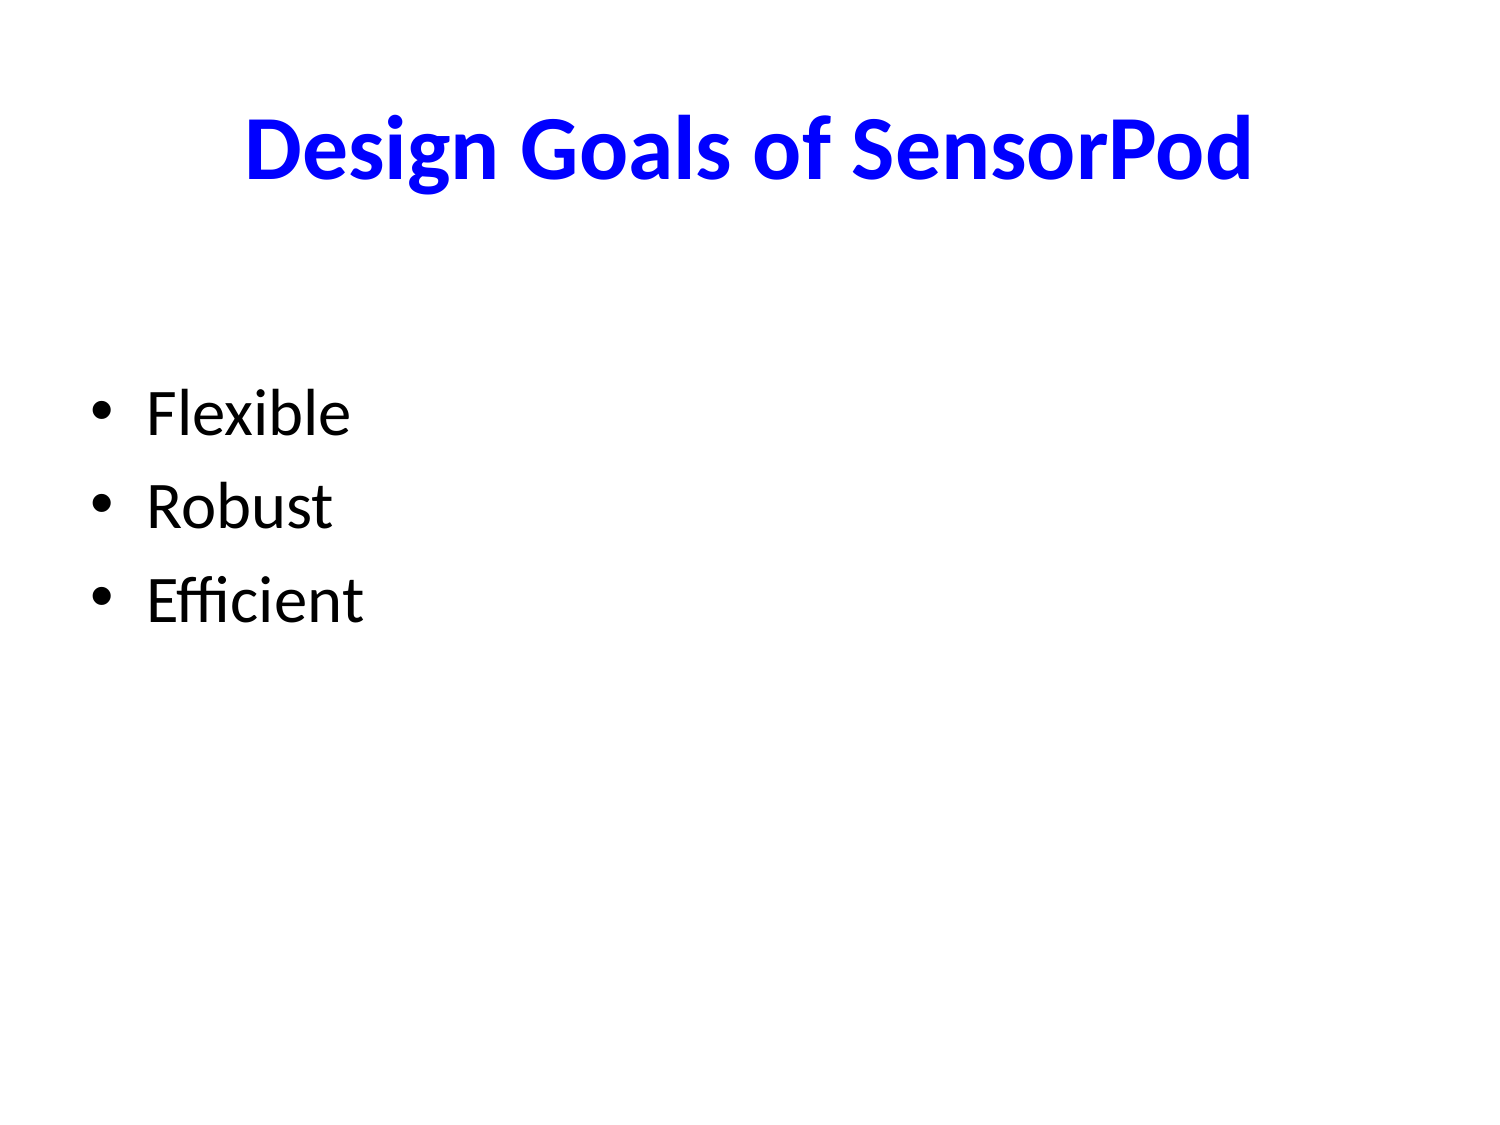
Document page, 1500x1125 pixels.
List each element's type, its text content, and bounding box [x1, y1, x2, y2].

text_box Design Goals of SensorPod [74, 80, 1425, 205]
list Flexible Robust Efficient [75, 361, 1425, 1005]
